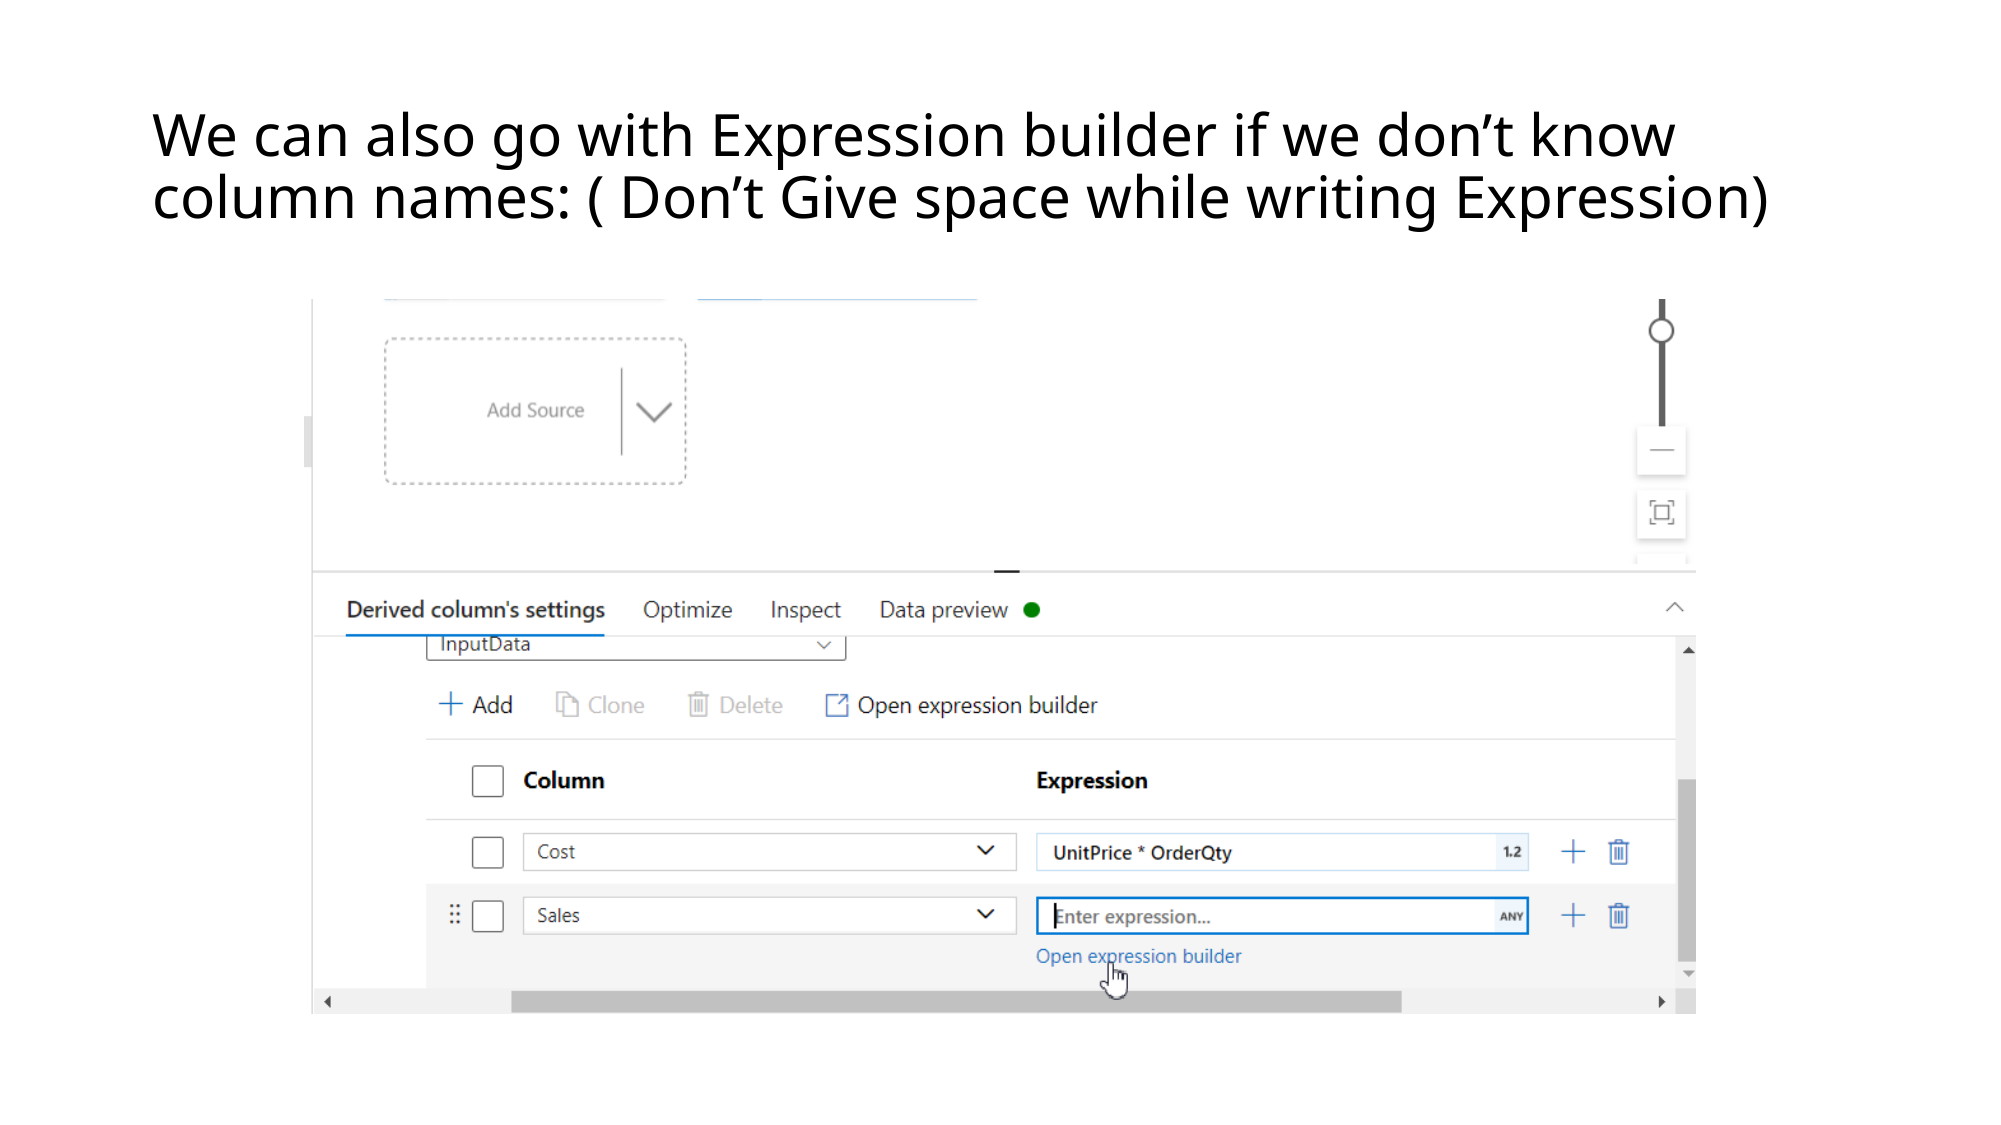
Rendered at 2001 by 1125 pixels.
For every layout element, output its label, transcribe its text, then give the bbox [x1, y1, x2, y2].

title We can also go with Expression builder if we don’t know column names: ( Don’t Give space while writing Expression) [137, 59, 1863, 278]
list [304, 299, 1696, 1014]
